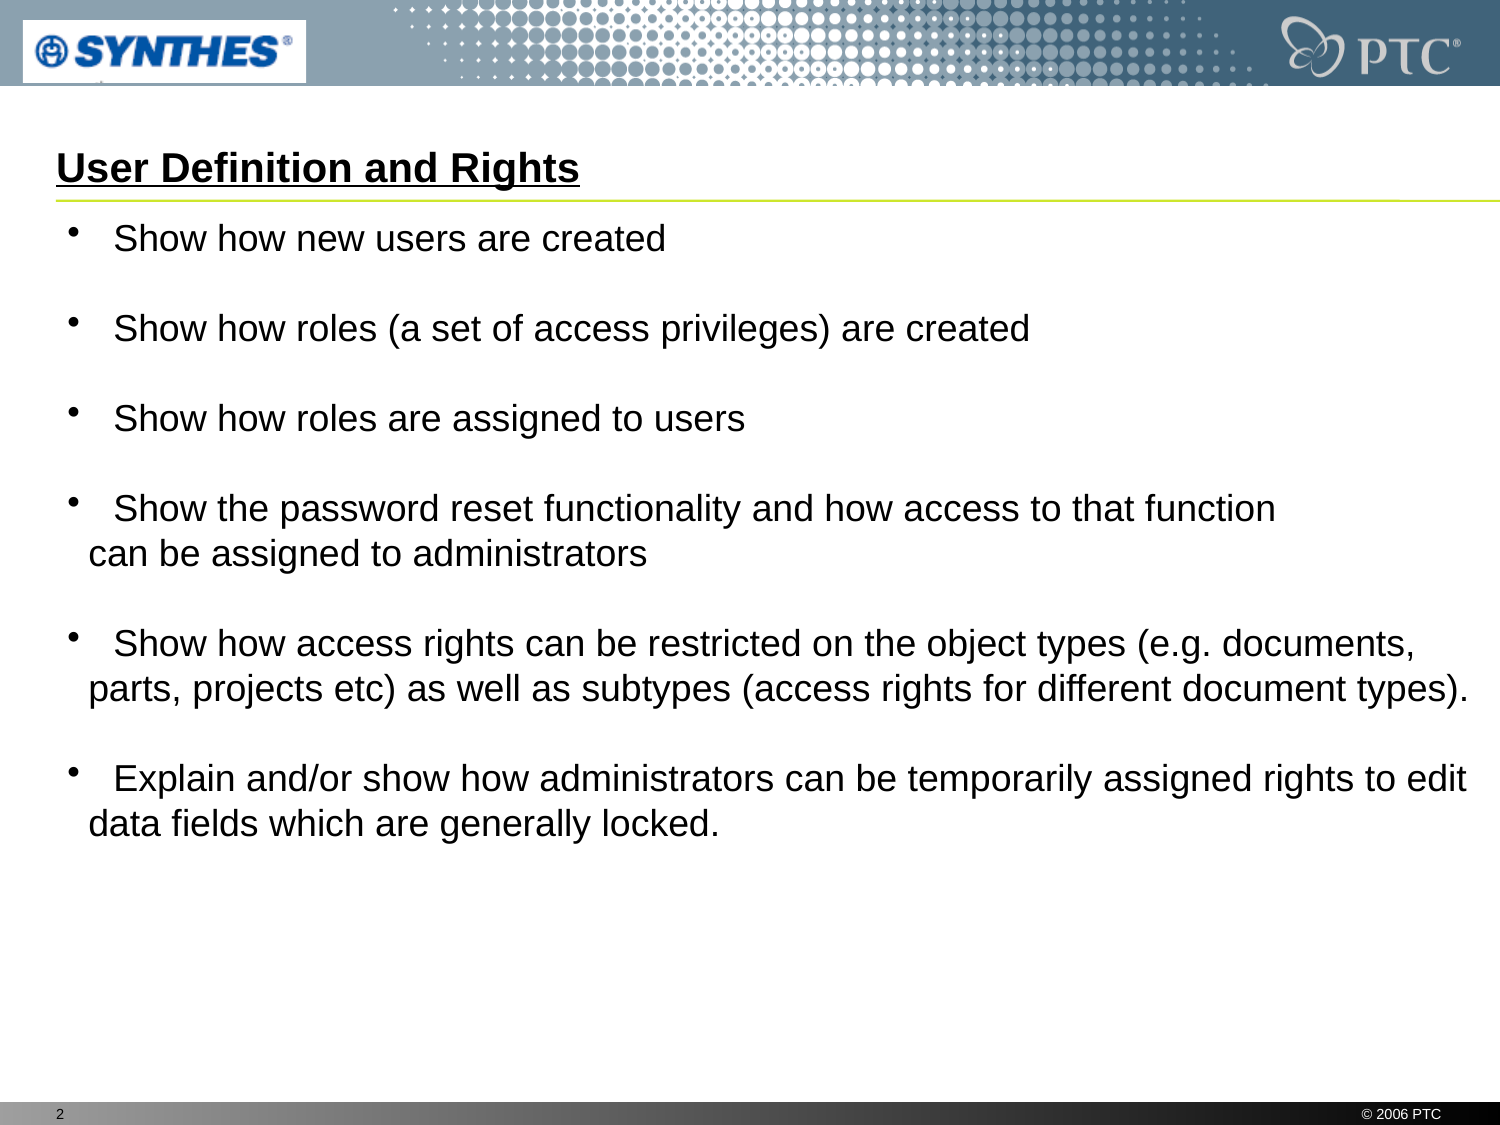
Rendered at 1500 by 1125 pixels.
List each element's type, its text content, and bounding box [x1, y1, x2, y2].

slide_number 2 [55, 1104, 130, 1123]
picture [0, 0, 1500, 86]
footer © 2006 PTC [1345, 1104, 1442, 1123]
text_box Show how new users are created Show how roles (a set of access privileges) are created Show how roles are assigned to users Show the password reset functionality and how access to that function can be assigned to administrators Show how access rights can be restricted on the object types (e.g. documents, parts, projects etc) as well as subtypes (access rights for different document types). Explain and/or show how administrators can be temporarily assigned rights to edit data fields which are generally locked. [52, 213, 1493, 844]
title User Definition and Rights [55, 127, 1442, 191]
